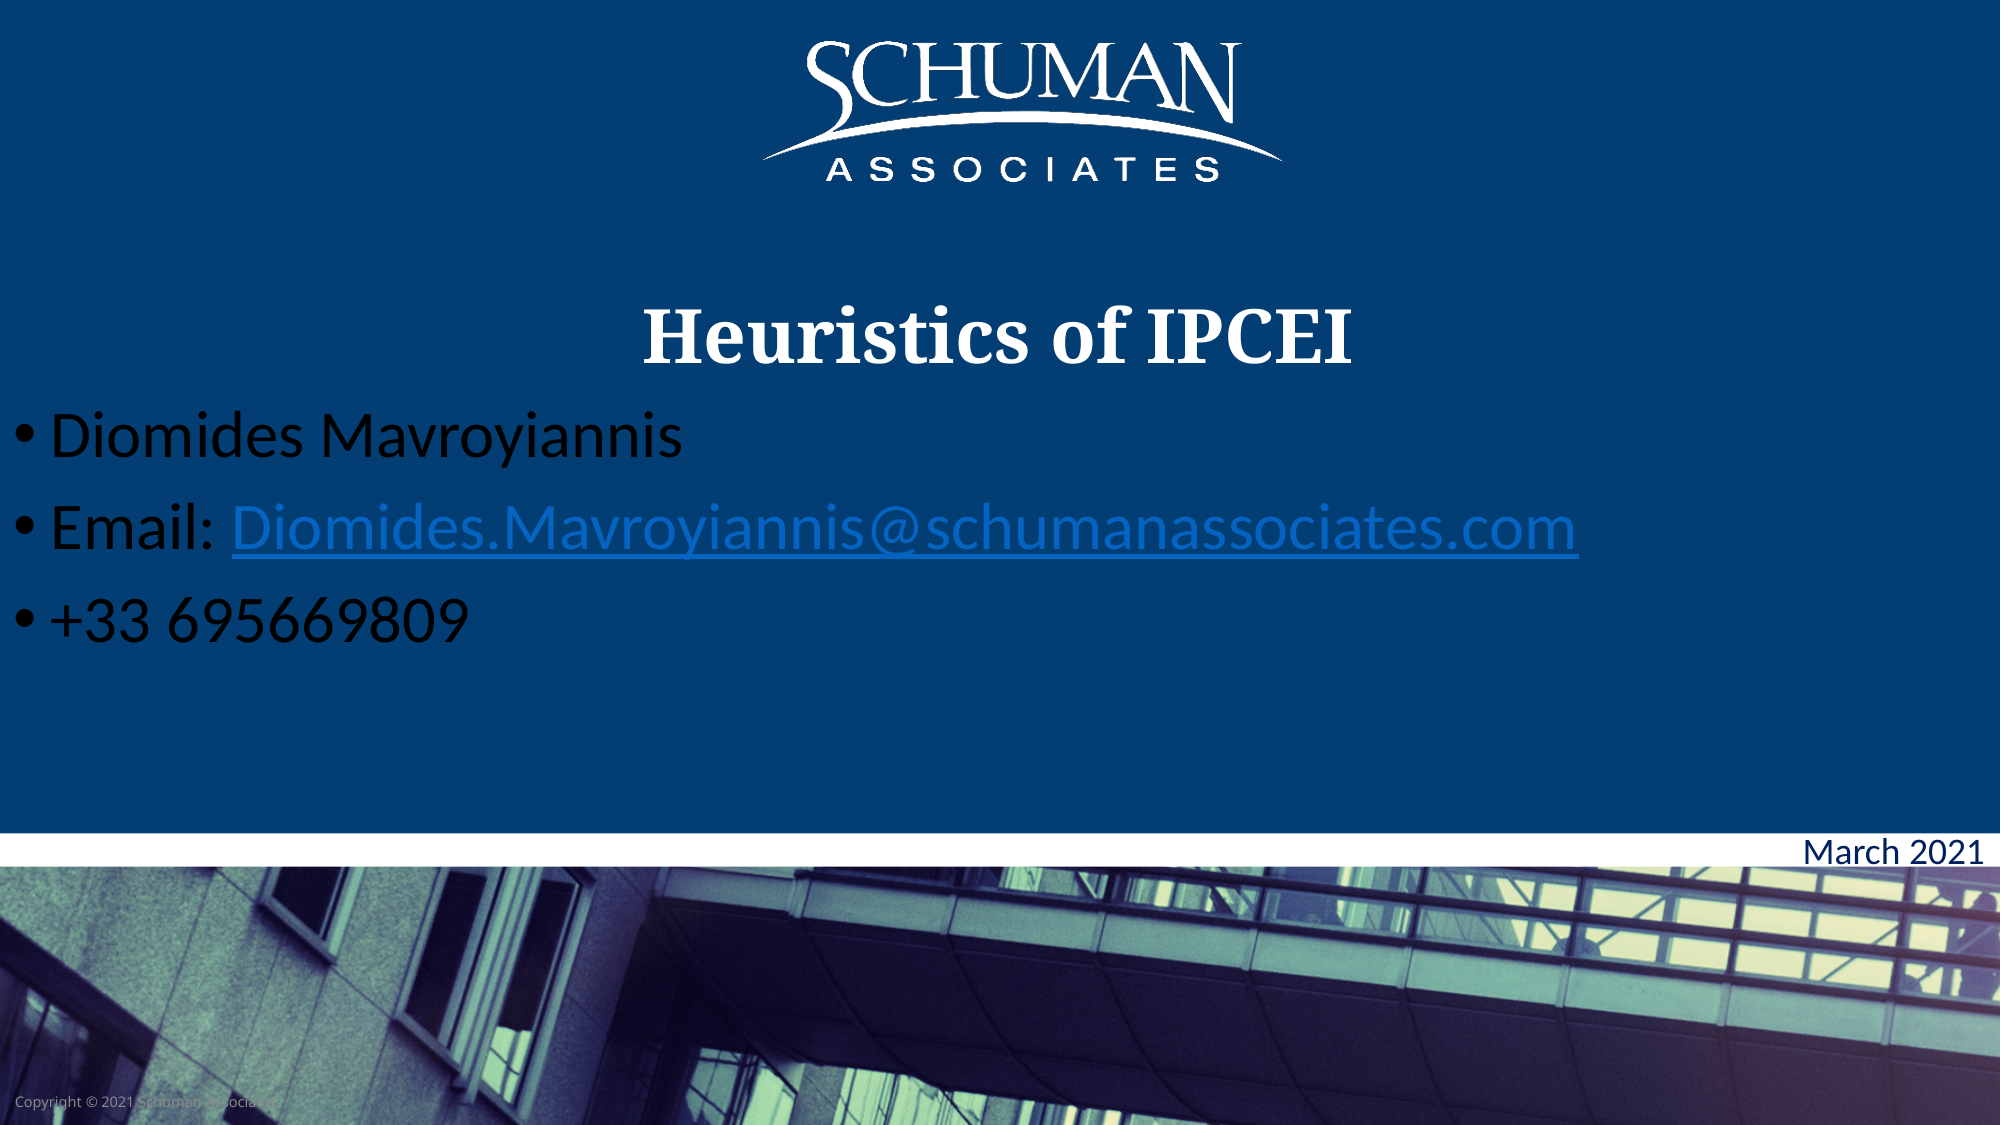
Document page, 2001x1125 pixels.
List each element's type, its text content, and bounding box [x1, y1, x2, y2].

text_box March 2021 [0, 832, 2000, 866]
picture [0, 866, 2000, 1125]
subtitle Heuristics of IPCEI Diomides Mavroyiannis Email: Diomides.Mavroyiannis@schumanassociates.com +33 695669809 [0, 281, 1999, 766]
picture [762, 41, 1284, 182]
